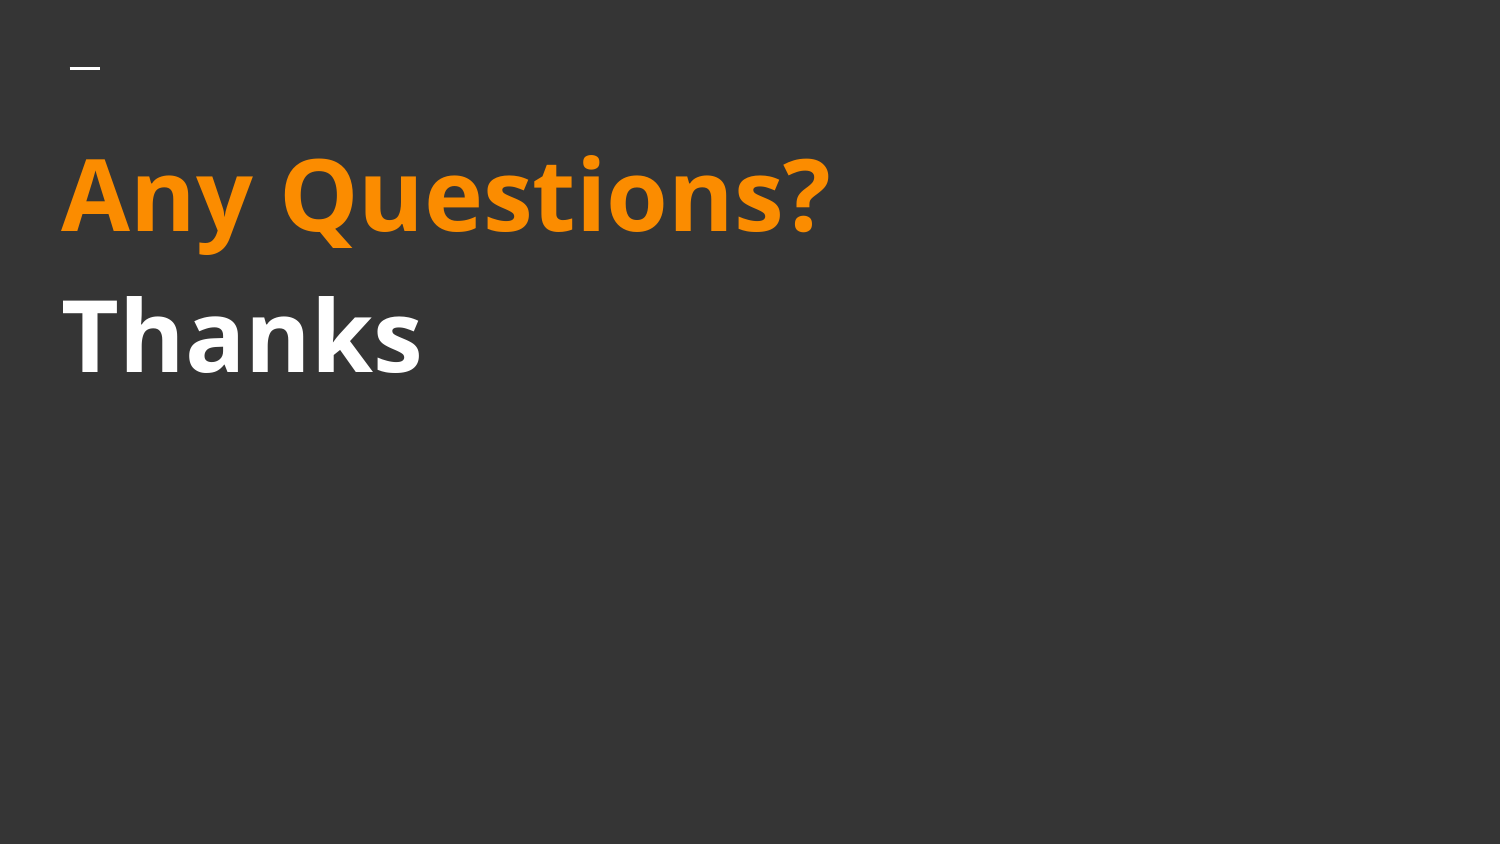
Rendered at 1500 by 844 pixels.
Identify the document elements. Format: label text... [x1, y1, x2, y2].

title Any Questions? Thanks [46, 116, 1461, 746]
